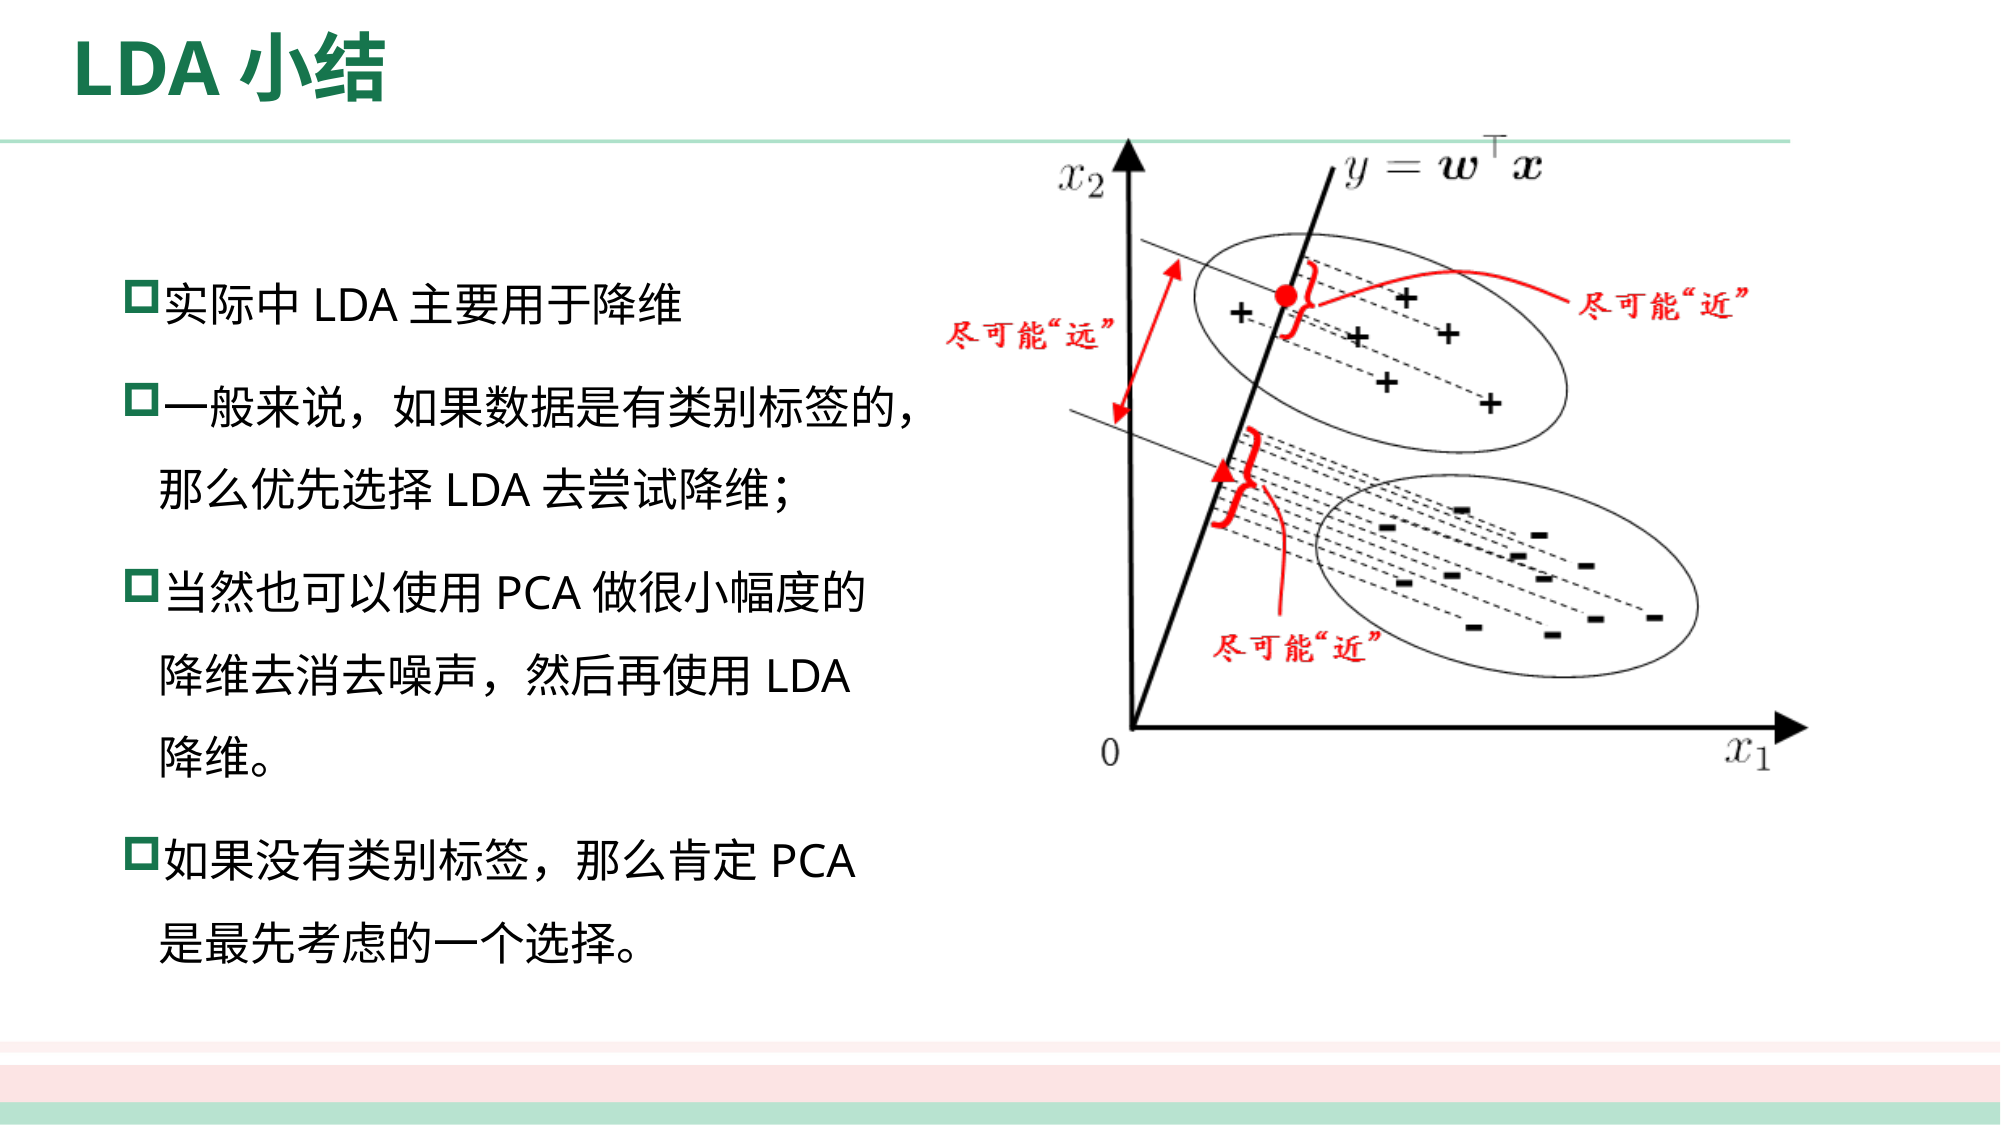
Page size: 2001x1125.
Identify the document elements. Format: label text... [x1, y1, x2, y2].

list 实际中LDA主要用于降维 一般来说，如果数据是有类别标签的，那么优先选择LDA去尝试降维； 当然也可以使用PCA做很小幅度的降维去消去噪声，然后再使用LDA降维。 如果没有类别标签，那么肯定PCA是最先考虑的一个选择。 [106, 174, 920, 988]
title LDA小结 [56, 7, 1782, 135]
picture [0, 0, 2001, 1125]
